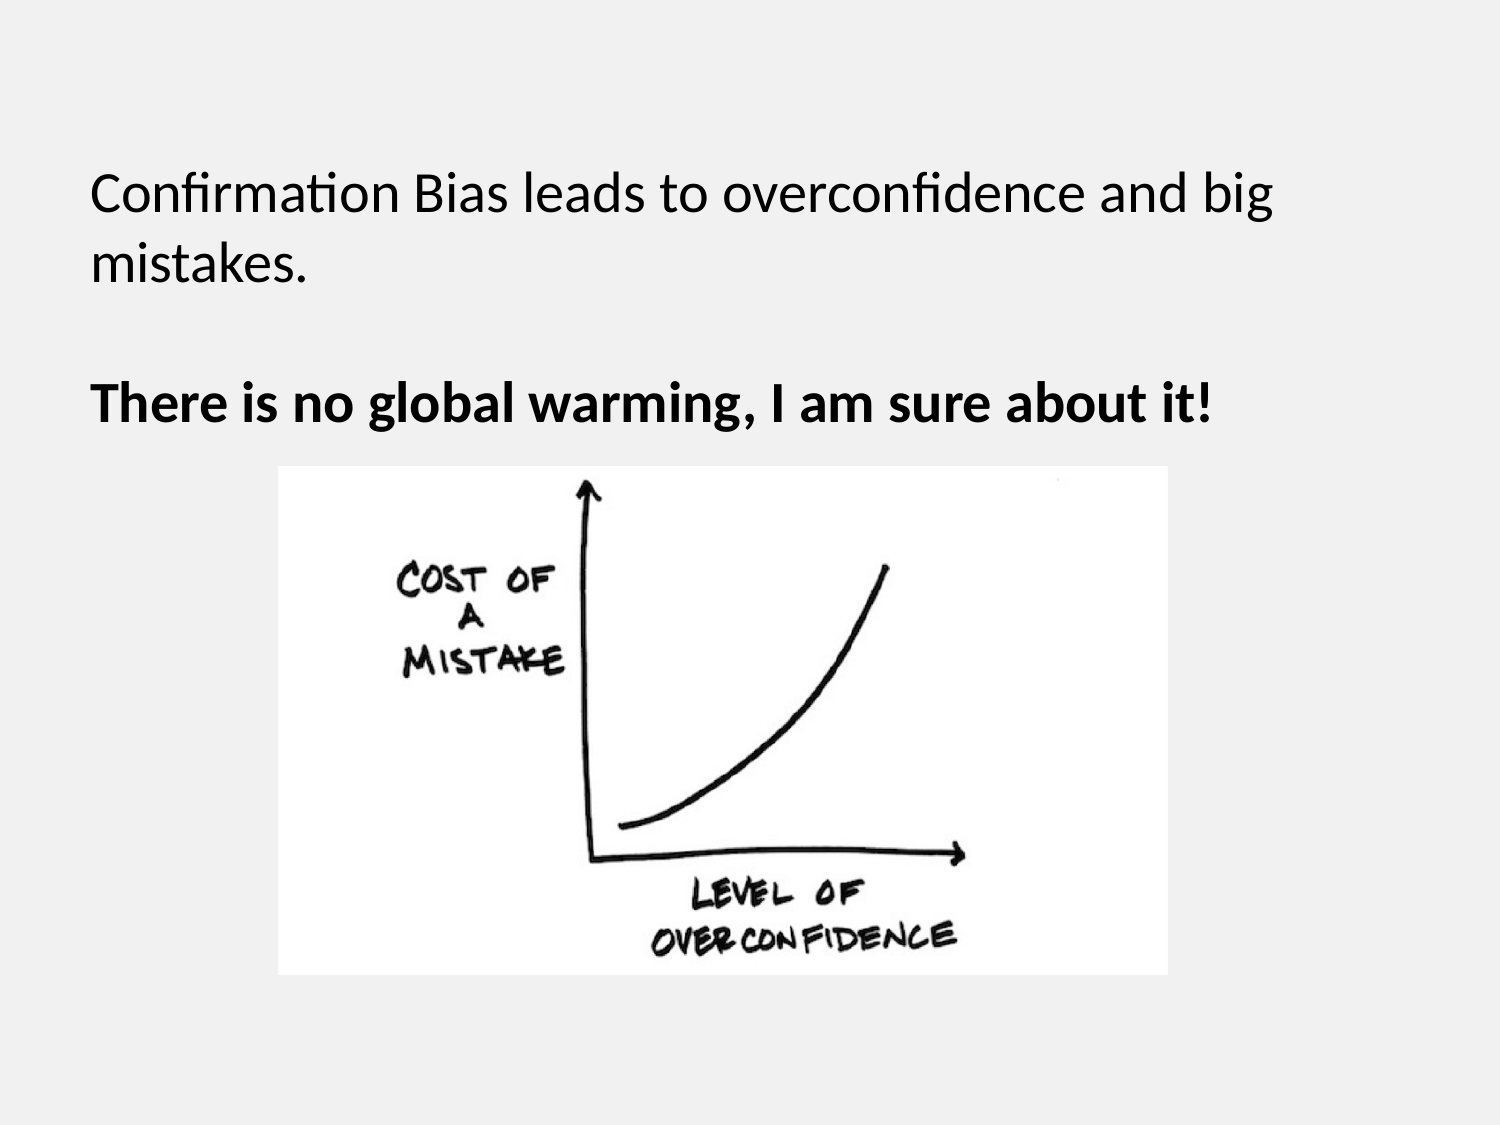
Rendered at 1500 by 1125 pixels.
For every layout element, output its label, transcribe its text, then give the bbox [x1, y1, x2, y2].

picture [0, 465, 1473, 975]
title Confirmation Bias leads to overconfidence and big mistakes. There is no global warming, I am sure about it! [75, 143, 1425, 446]
